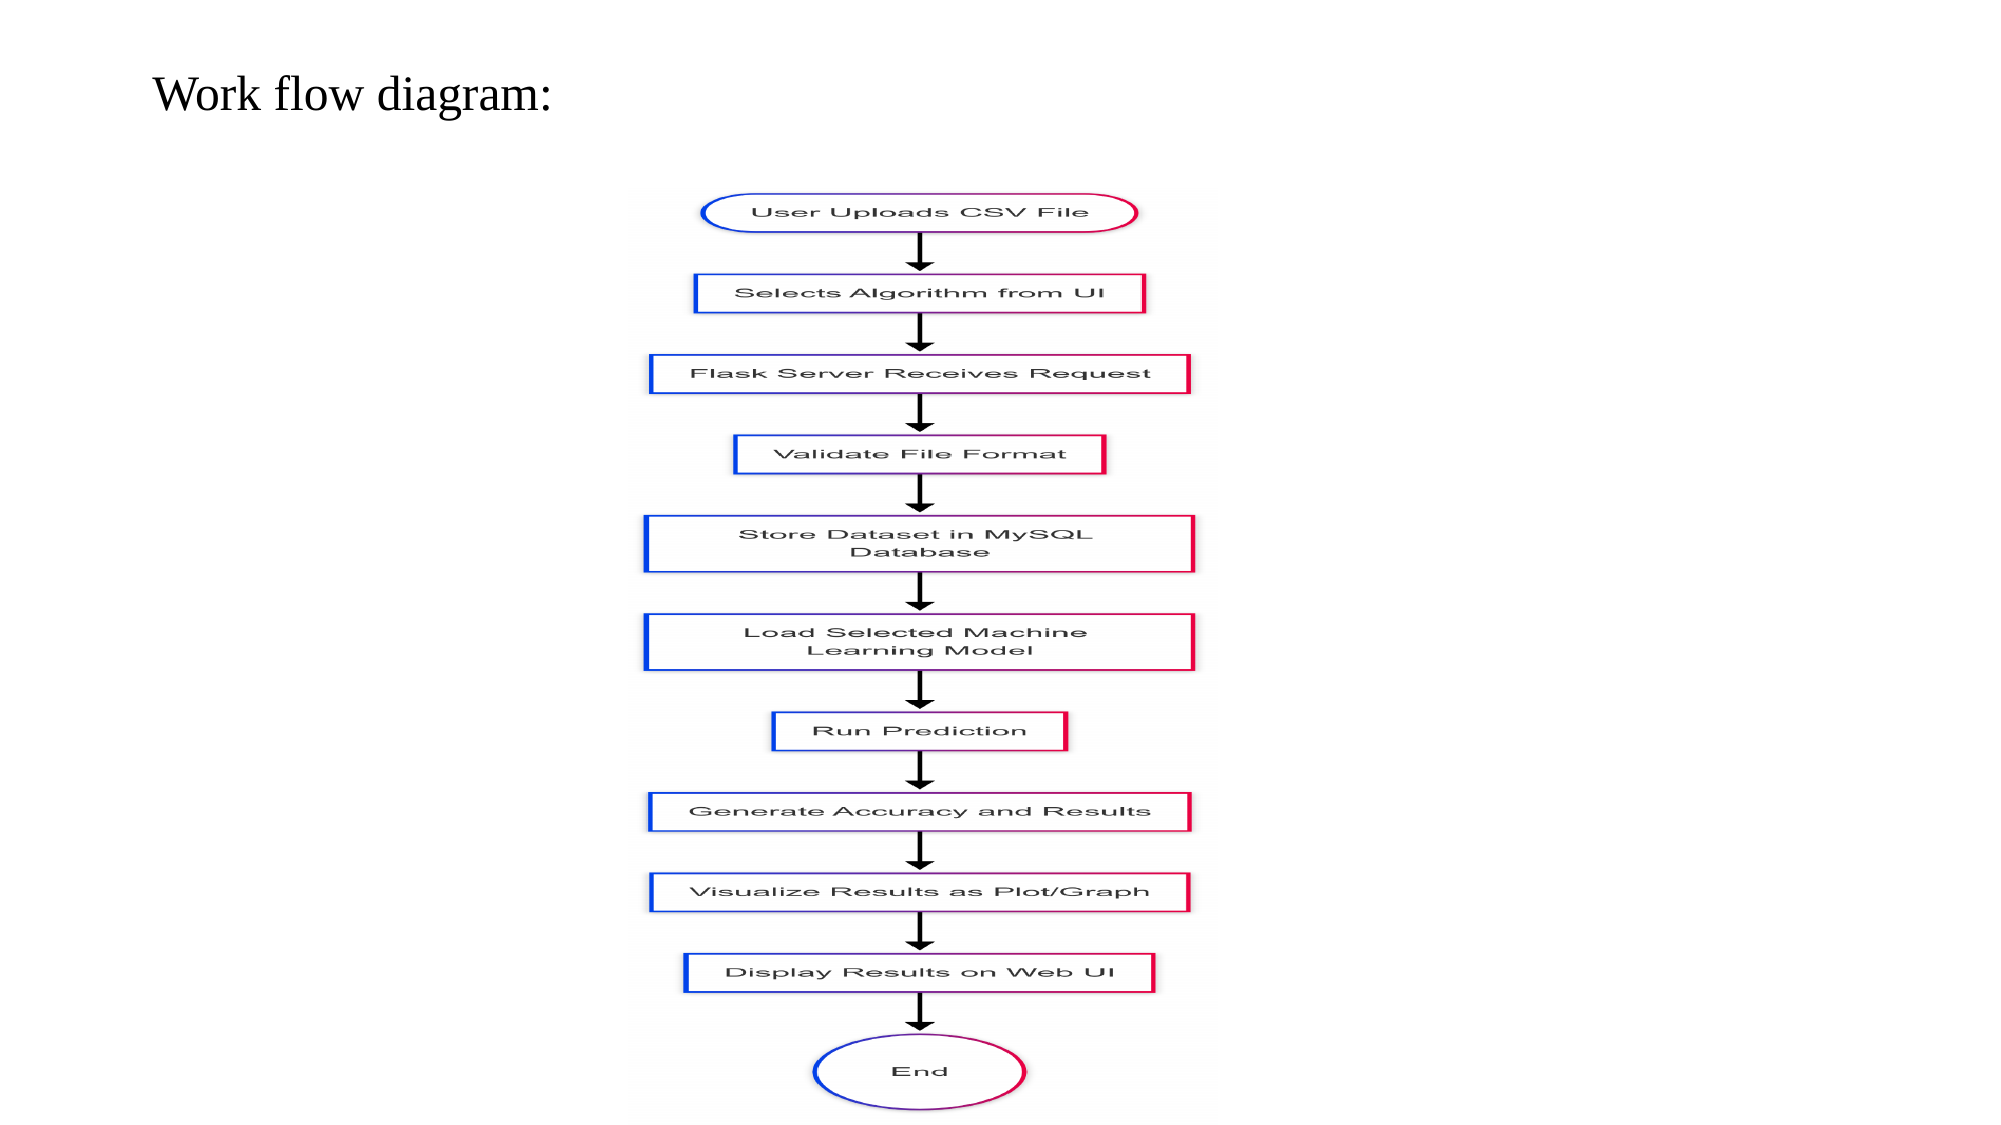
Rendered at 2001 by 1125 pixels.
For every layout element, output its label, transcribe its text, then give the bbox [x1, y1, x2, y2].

title Work flow diagram: [137, 59, 1863, 129]
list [628, 186, 1218, 1125]
